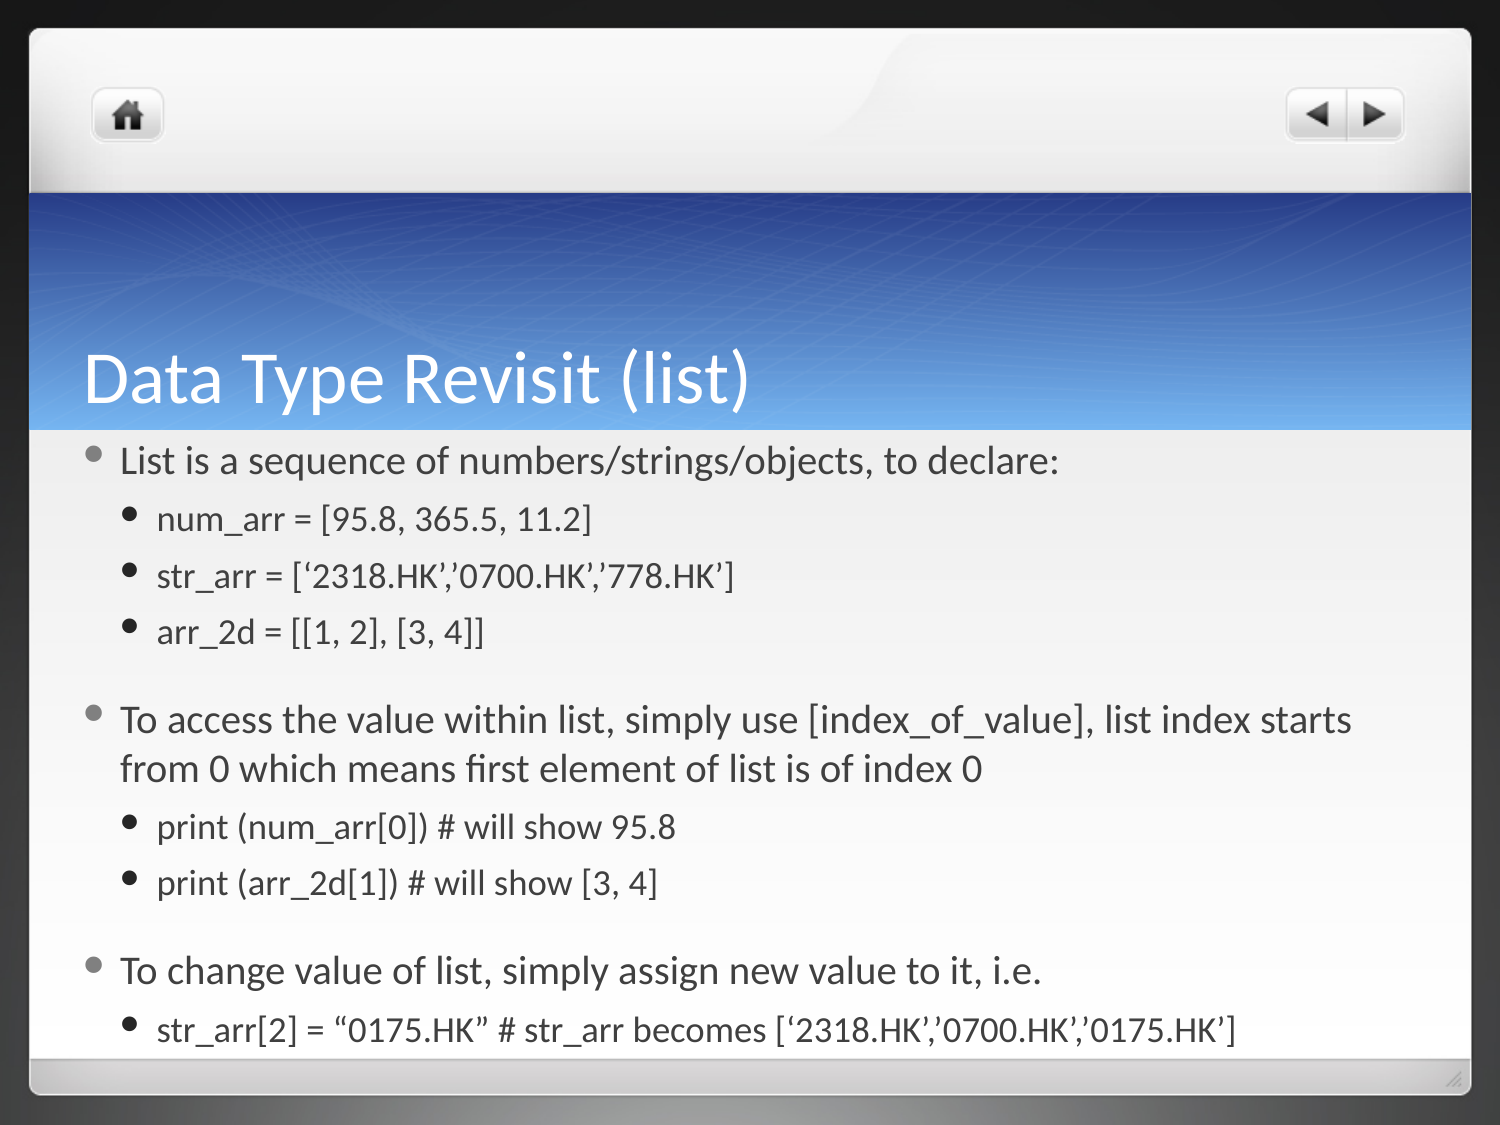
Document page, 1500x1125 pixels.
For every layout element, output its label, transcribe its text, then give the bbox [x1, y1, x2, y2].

title Data Type Revisit (list) [68, 238, 1432, 426]
picture [0, 0, 1500, 1125]
list List is a sequence of numbers/strings/objects, to declare: num_arr = [95.8, 365.5, 11.2] str_arr = [‘2318.HK’,’0700.HK’,’778.HK’] arr_2d = [[1, 2], [3, 4]] To access the value within list, simply use [index_of_value], list index starts from 0 which means first element of list is of index 0 print (num_arr[0]) # will show 95.8 print (arr_2d[1]) # will show [3, 4] To change value of list, simply assign new value to it, i.e. str_arr[2] = “0175.HK” # str_arr becomes [‘2318.HK’,’0700.HK’,’0175.HK’] [68, 426, 1432, 1061]
